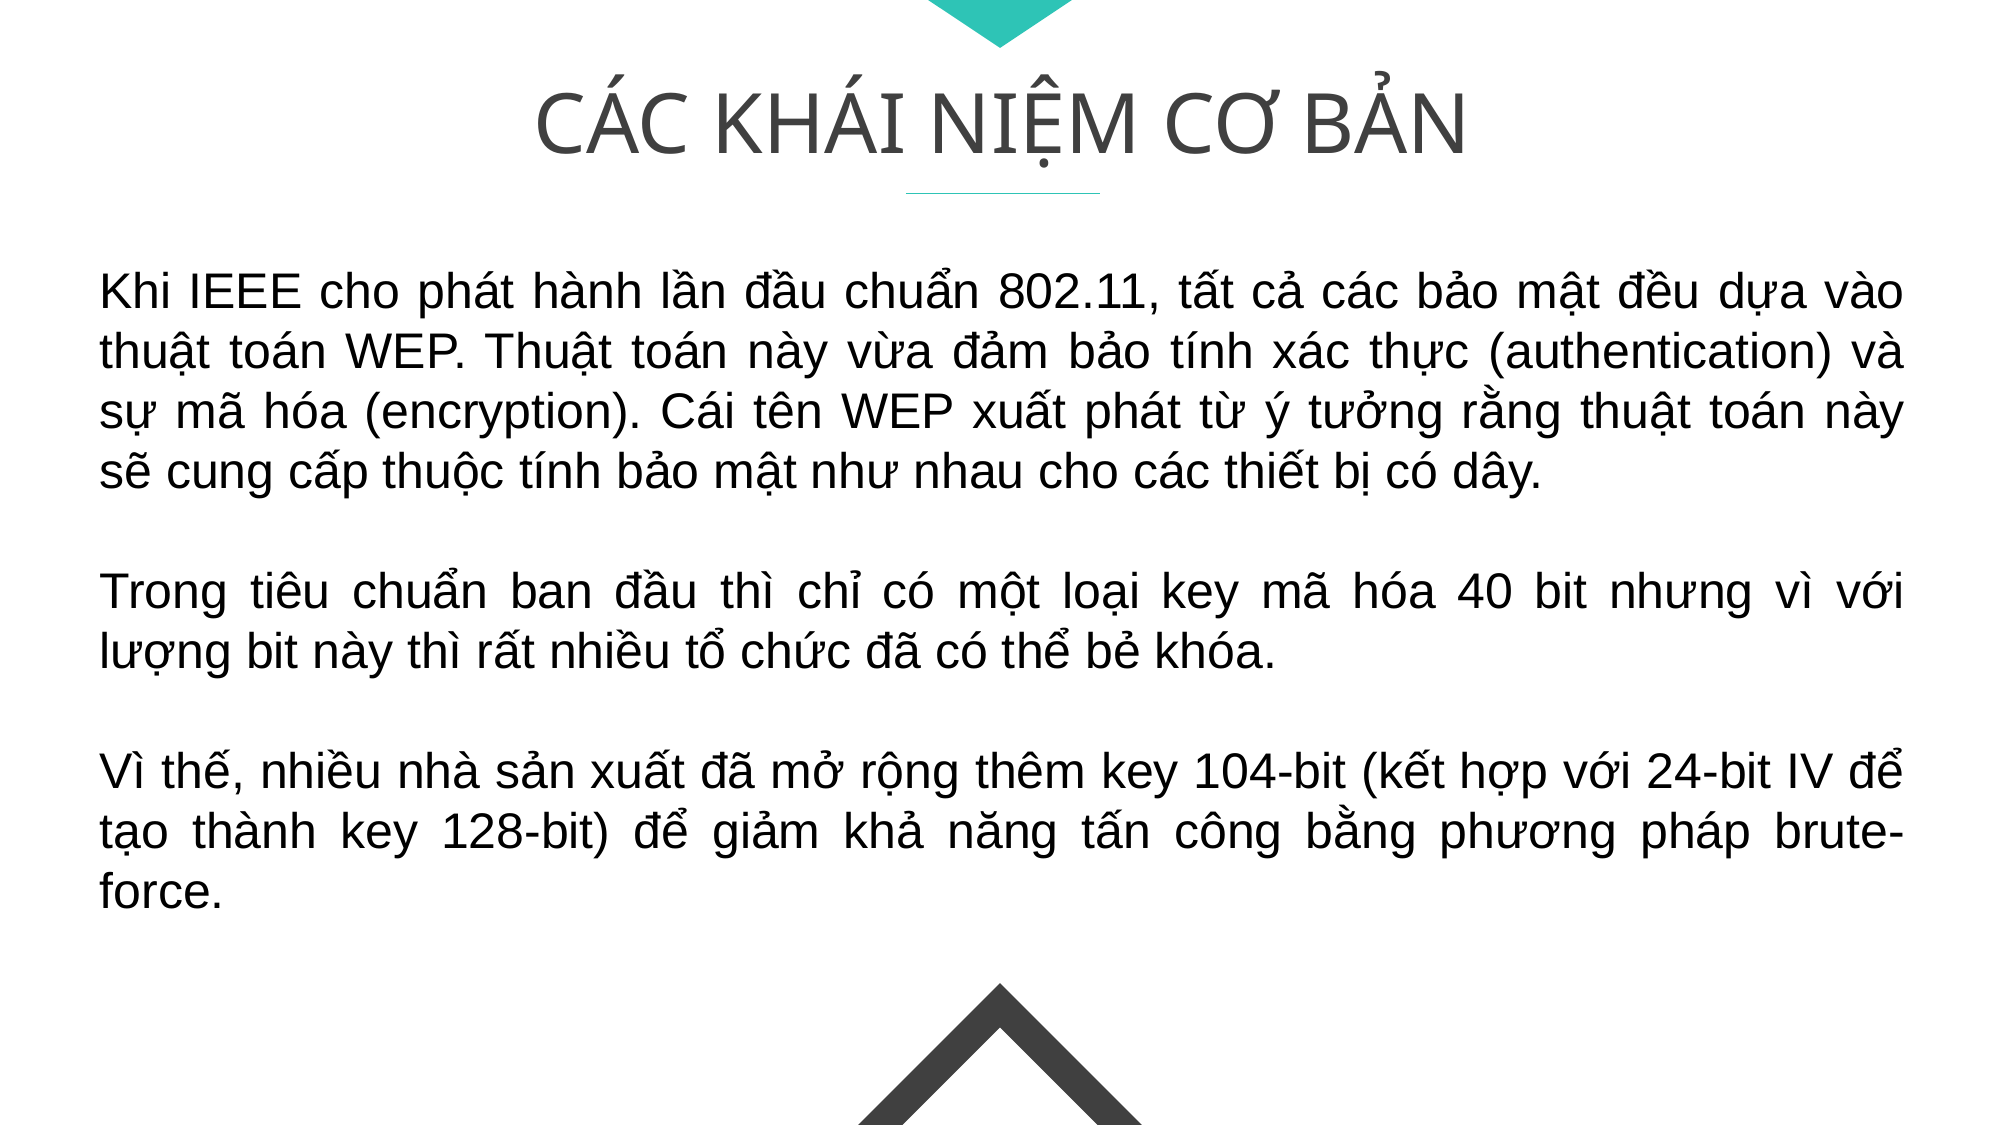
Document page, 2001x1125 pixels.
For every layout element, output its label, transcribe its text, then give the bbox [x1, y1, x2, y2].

text_box [878, 1003, 1122, 1125]
text_box CÁC KHÁI NIỆM CƠ BẢN [518, 62, 1487, 178]
text_box Khi IEEE cho phát hành lần đầu chuẩn 802.11, tất cả các bảo mật đều dựa vào thuật toán WEP. Thuật toán này vừa đảm bảo tính xác thực (authentication) và sự mã hóa (encryption). Cái tên WEP xuất phát từ ý tưởng rằng thuật toán này sẽ cung cấp thuộc tính bảo mật như nhau cho các thiết bị có dây. Trong tiêu chuẩn ban đầu thì chỉ có một loại key mã hóa 40 bit nhưng vì với lượng bit này thì rất nhiều tổ chức đã có thể bẻ khóa. Vì thế, nhiều nhà sản xuất đã mở rộng thêm key 104-bit (kết hợp với 24-bit IV để tạo thành key 128-bit) để giảm khả năng tấn công bằng phương pháp brute-force. [84, 251, 1921, 927]
text_box [926, 0, 1074, 50]
